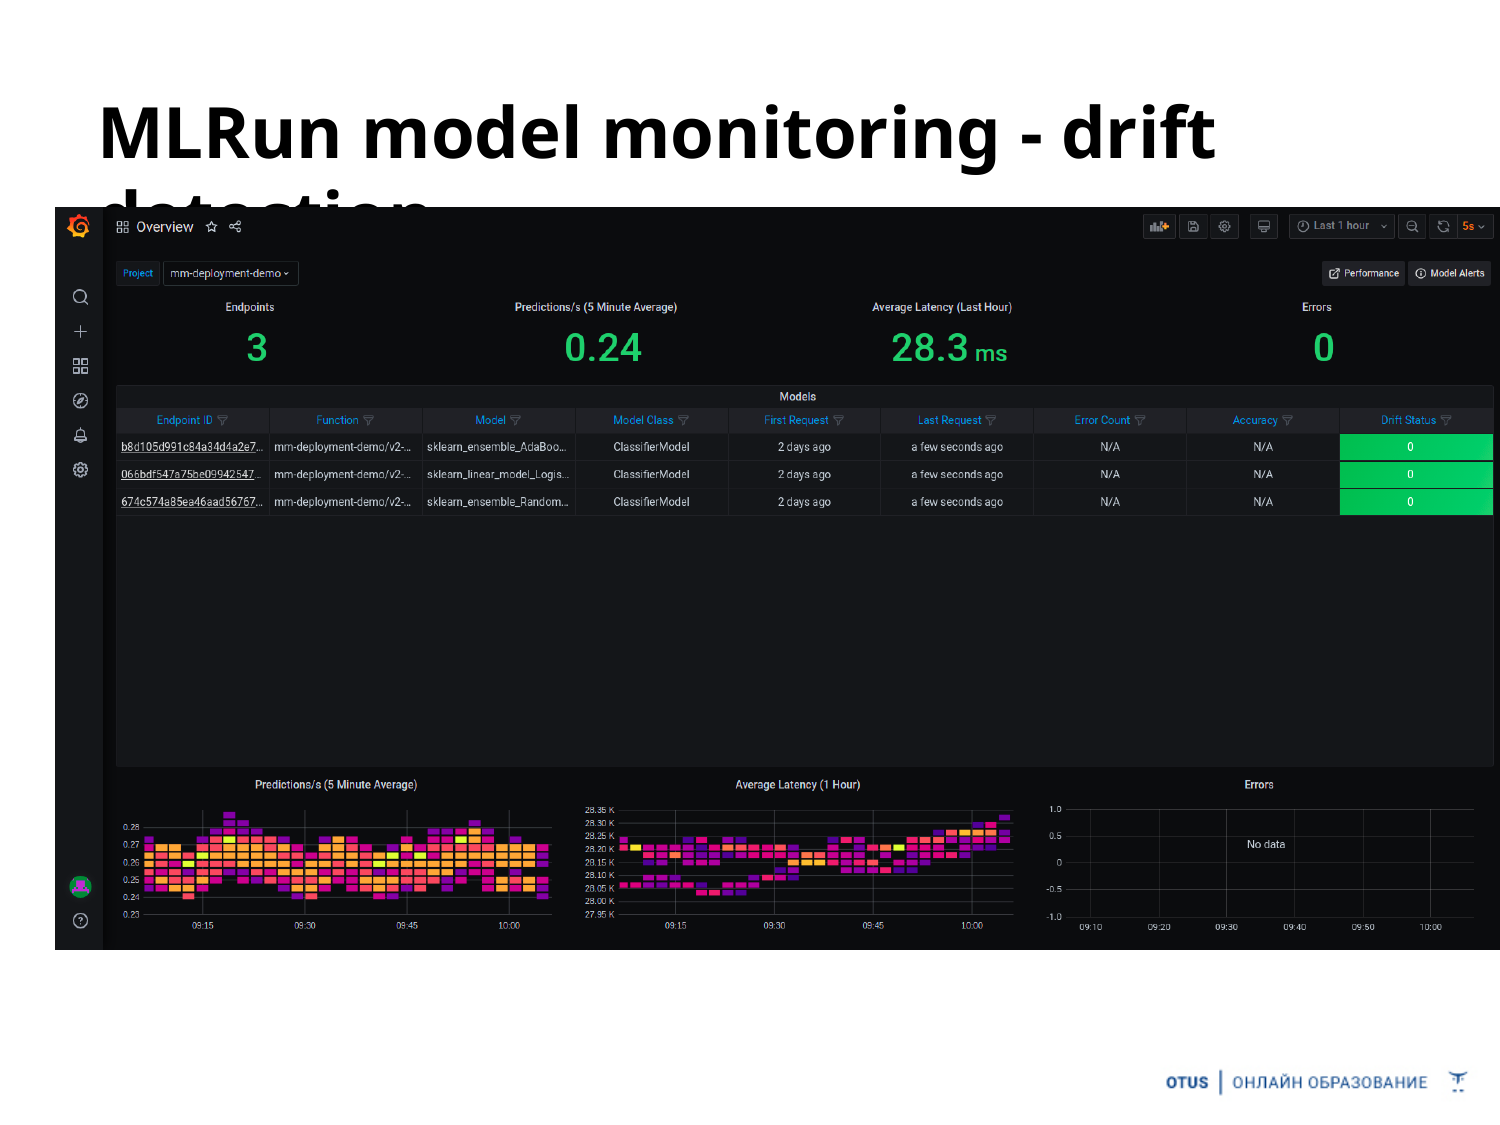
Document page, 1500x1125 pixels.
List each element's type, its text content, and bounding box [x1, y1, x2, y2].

title MLRun model monitoring - drift detection [82, 72, 1480, 205]
picture [0, 0, 1500, 1125]
